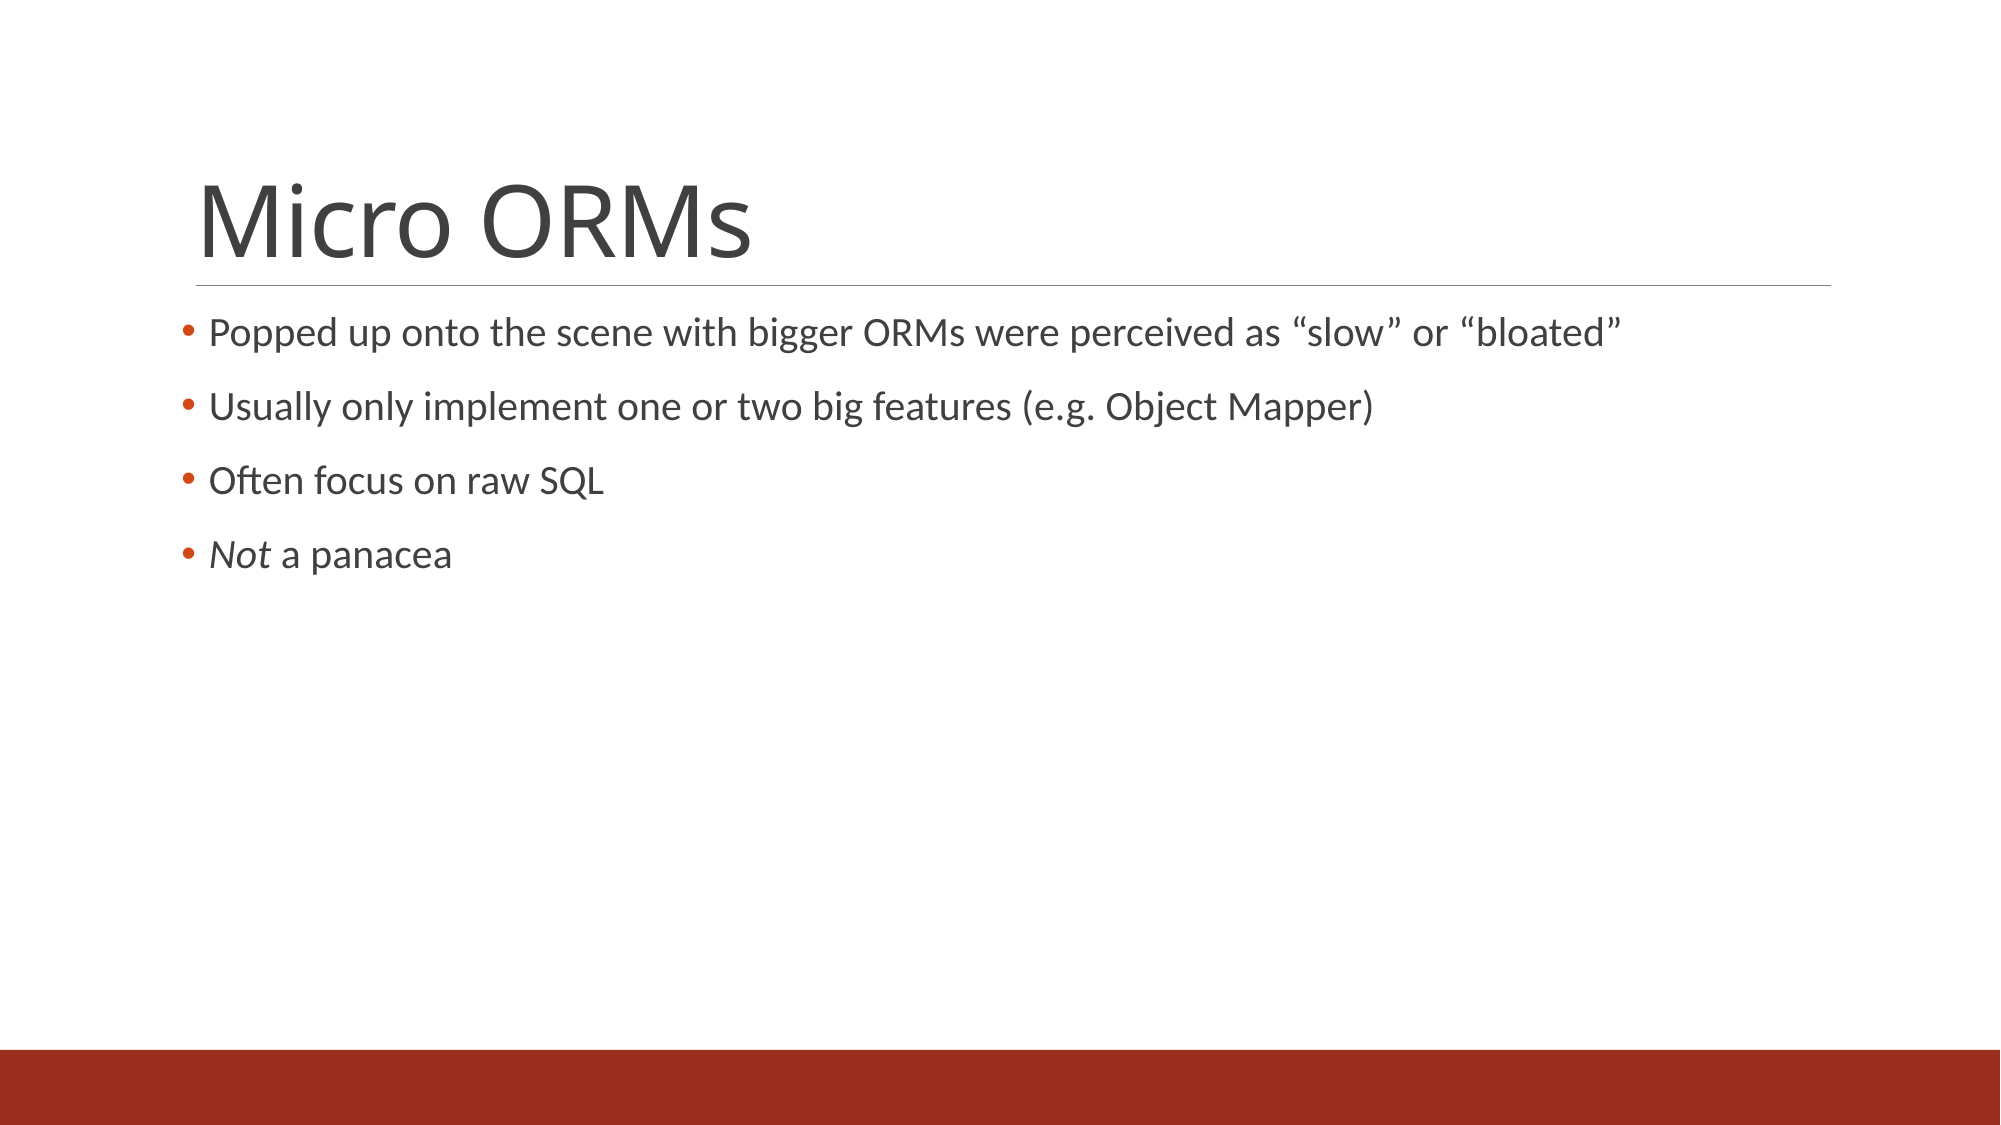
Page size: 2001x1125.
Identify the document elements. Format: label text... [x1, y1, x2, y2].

title Micro ORMs [180, 47, 1830, 285]
list Popped up onto the scene with bigger ORMs were perceived as “slow” or “bloated” Usually only implement one or two big features (e.g. Object Mapper) Often focus on raw SQL Not a panacea [180, 302, 1830, 963]
